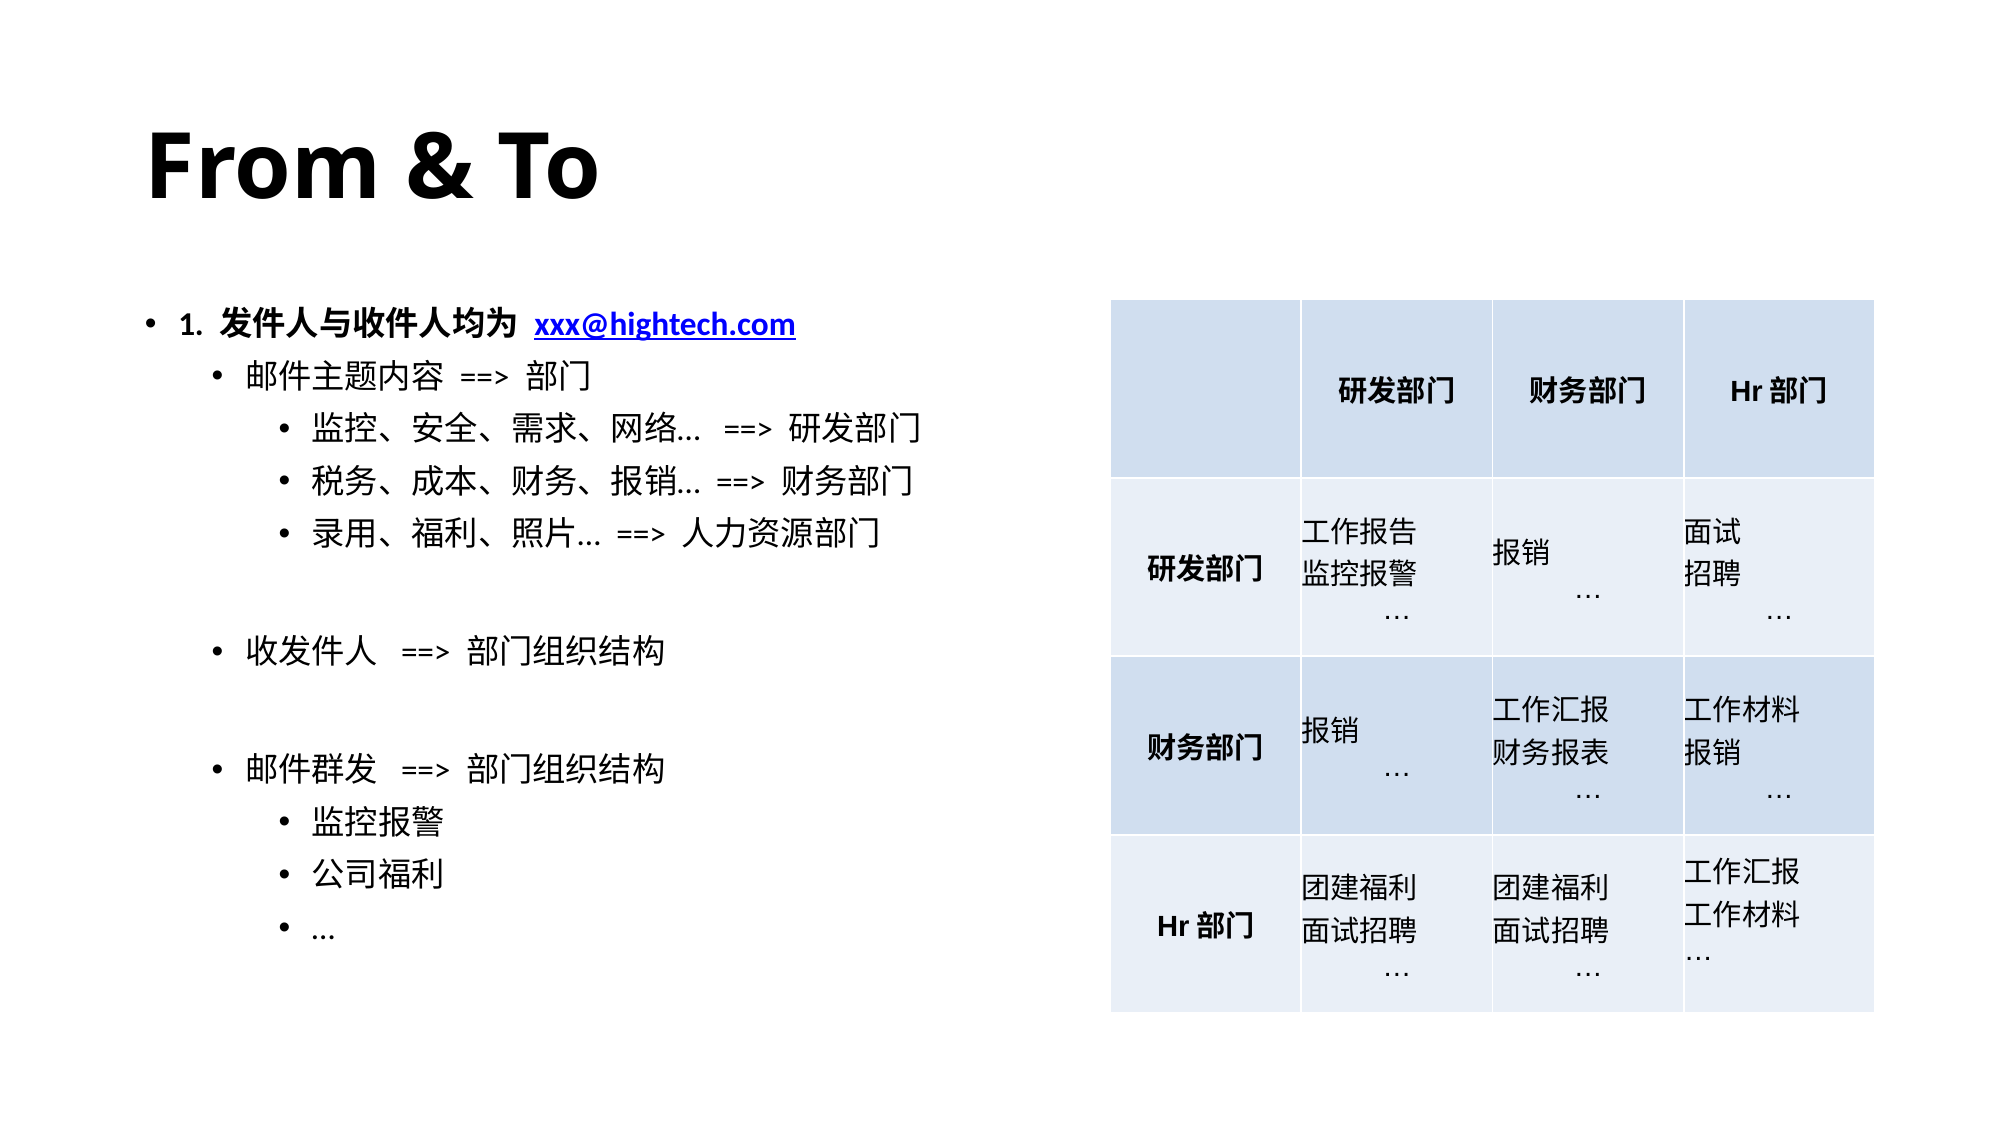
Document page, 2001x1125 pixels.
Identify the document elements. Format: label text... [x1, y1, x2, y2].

table_header 研发部门 [1302, 300, 1492, 477]
table_header [1111, 300, 1300, 477]
table_cell 工作汇报 工作材料 … [1685, 836, 1874, 1012]
table_cell 面试 招聘 … [1685, 479, 1874, 655]
table_cell 工作报告 监控报警 … [1302, 479, 1492, 655]
table_cell 工作材料 报销 … [1685, 657, 1874, 834]
table_cell 工作汇报 财务报表 … [1493, 657, 1683, 834]
table_cell 报销 … [1302, 657, 1492, 834]
table_header Hr部门 [1685, 300, 1874, 477]
table_cell 团建福利 面试招聘 … [1493, 836, 1683, 1012]
table_cell 报销 … [1493, 479, 1683, 655]
title From & To [136, 59, 1863, 278]
table_cell 财务部门 [1111, 657, 1300, 834]
table_cell Hr部门 [1111, 836, 1300, 1012]
list 1. 发件人与收件人均为 xxx@hightech.com 邮件主题内容 ==> 部门 监控、安全、需求、网络… ==> 研发部门 税务、成本、财务、报销… ==> 财务部门 录用、福利、照片… ==> 人力资源部门 收发件人 ==> 部门组织结构 邮件群发 ==> 部门组织结构 监控报警 公司福利 … [136, 298, 1110, 1014]
table_cell 研发部门 [1111, 479, 1300, 655]
table_header 财务部门 [1493, 300, 1683, 477]
table_cell 团建福利 面试招聘 … [1302, 836, 1492, 1012]
